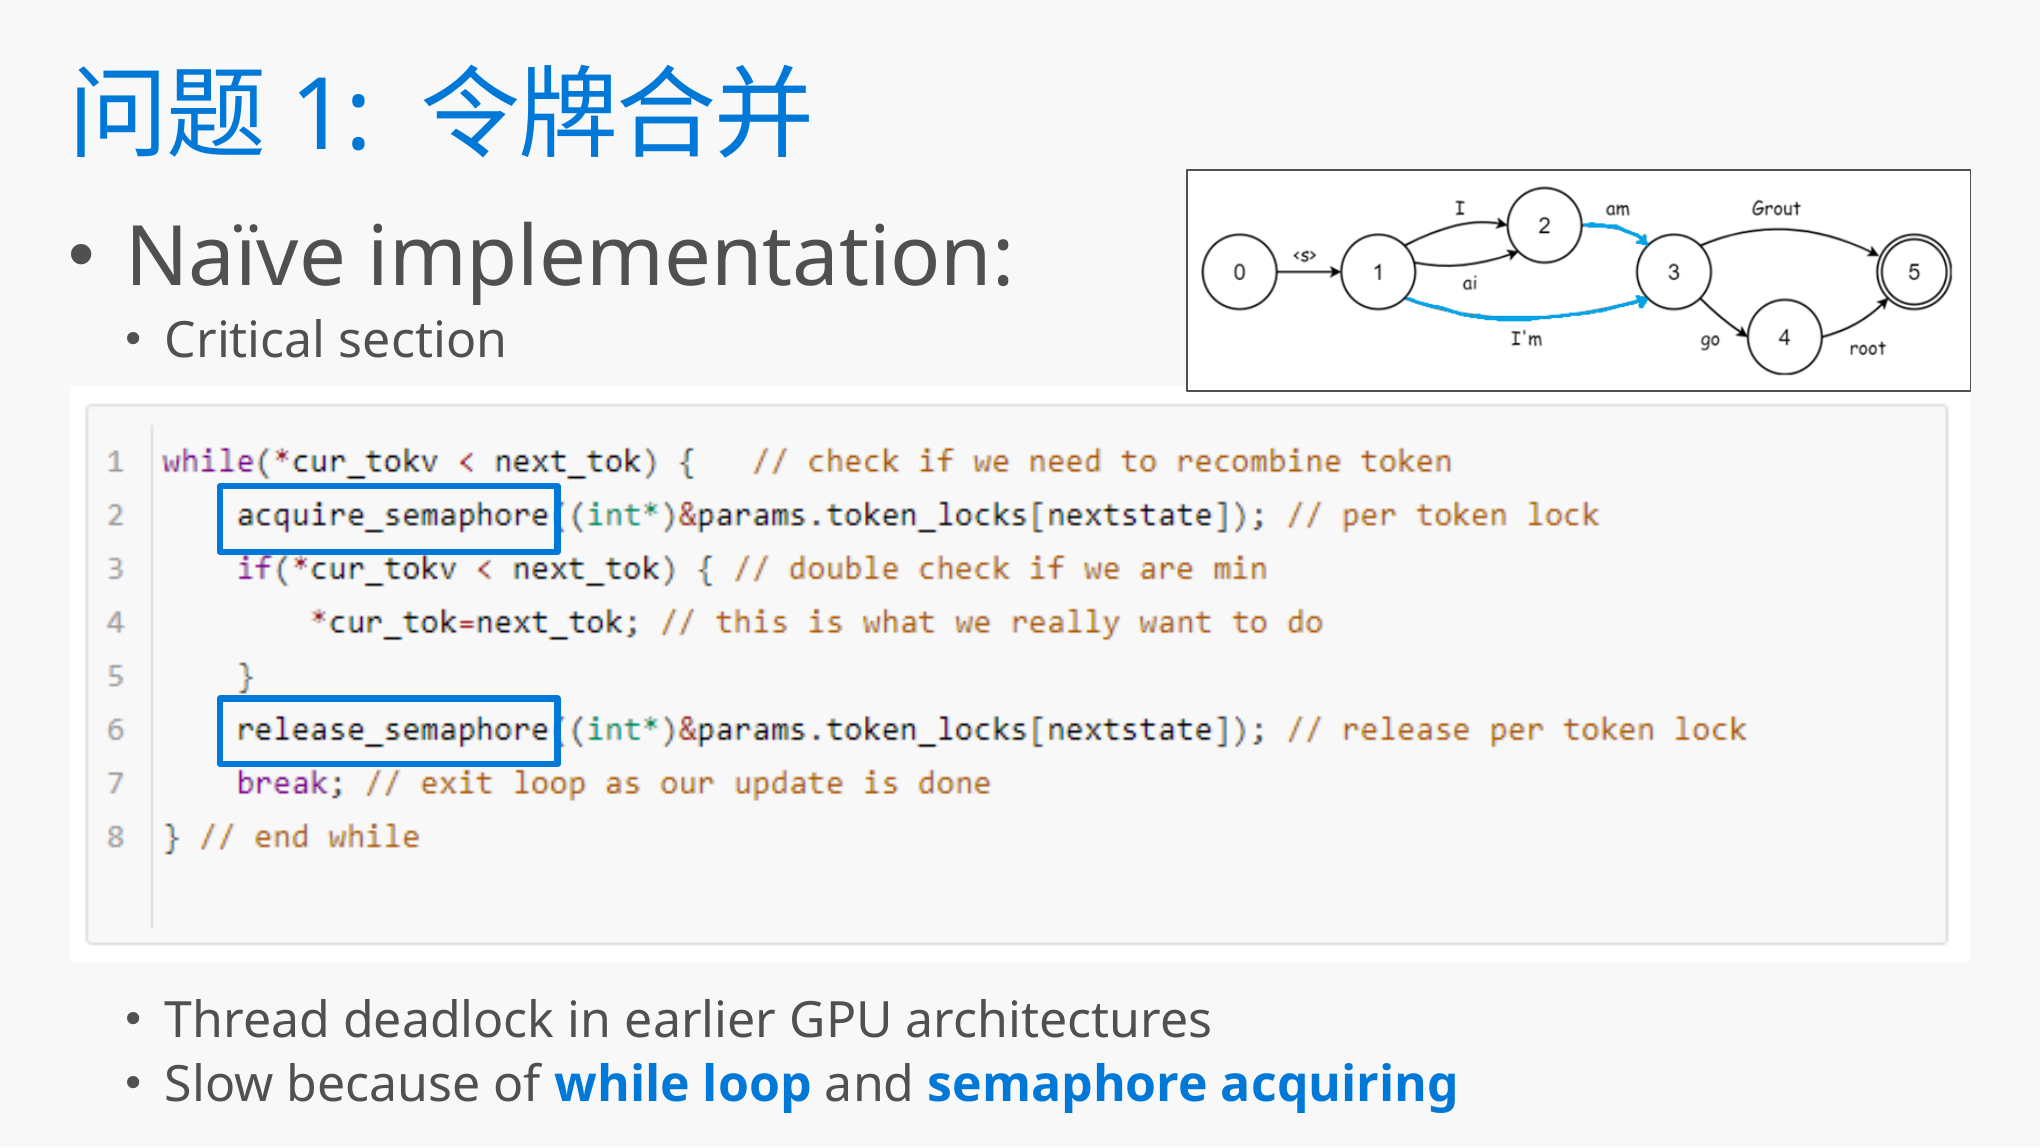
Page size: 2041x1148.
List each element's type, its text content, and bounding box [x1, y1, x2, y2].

list Naïve implementation: Critical section Thread deadlock in earlier GPU architectures Slow because of while loop and semaphore acquiring [45, 199, 1996, 1148]
picture [69, 170, 1970, 962]
title 问题1: 令牌合并 [45, 48, 1996, 199]
